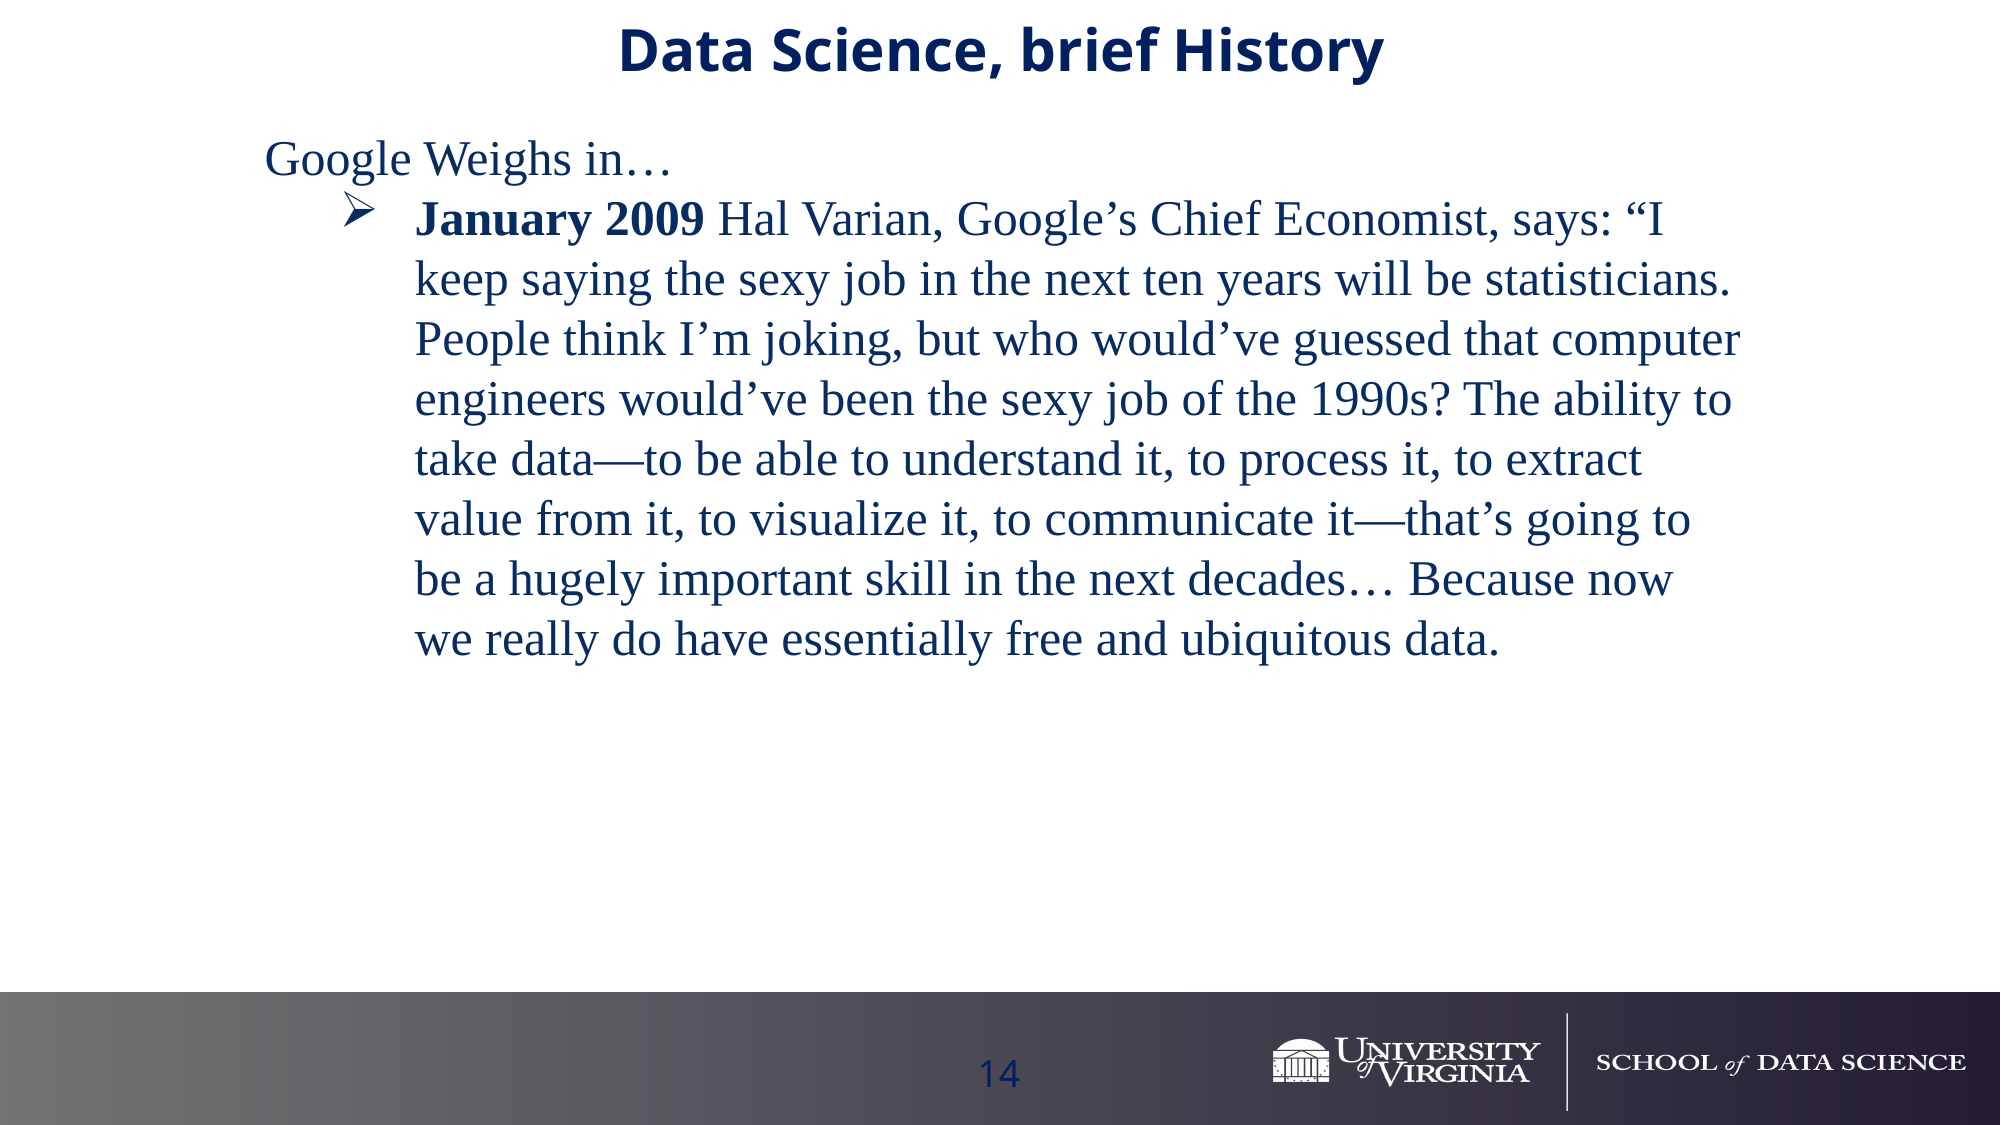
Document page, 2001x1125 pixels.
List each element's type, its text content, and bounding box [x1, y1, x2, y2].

text_box Google Weighs in… January 2009 Hal Varian, Google’s Chief Economist, says: “I keep saying the sexy job in the next ten years will be statisticians. People think I’m joking, but who would’ve guessed that computer engineers would’ve been the sexy job of the 1990s? The ability to take data—to be able to understand it, to process it, to extract value from it, to visualize it, to communicate it—that’s going to be a hugely important skill in the next decades… Because now we really do have essentially free and ubiquitous data. [249, 117, 1758, 673]
title Data Science, brief History [364, 6, 1638, 117]
picture [1273, 1013, 1966, 1111]
